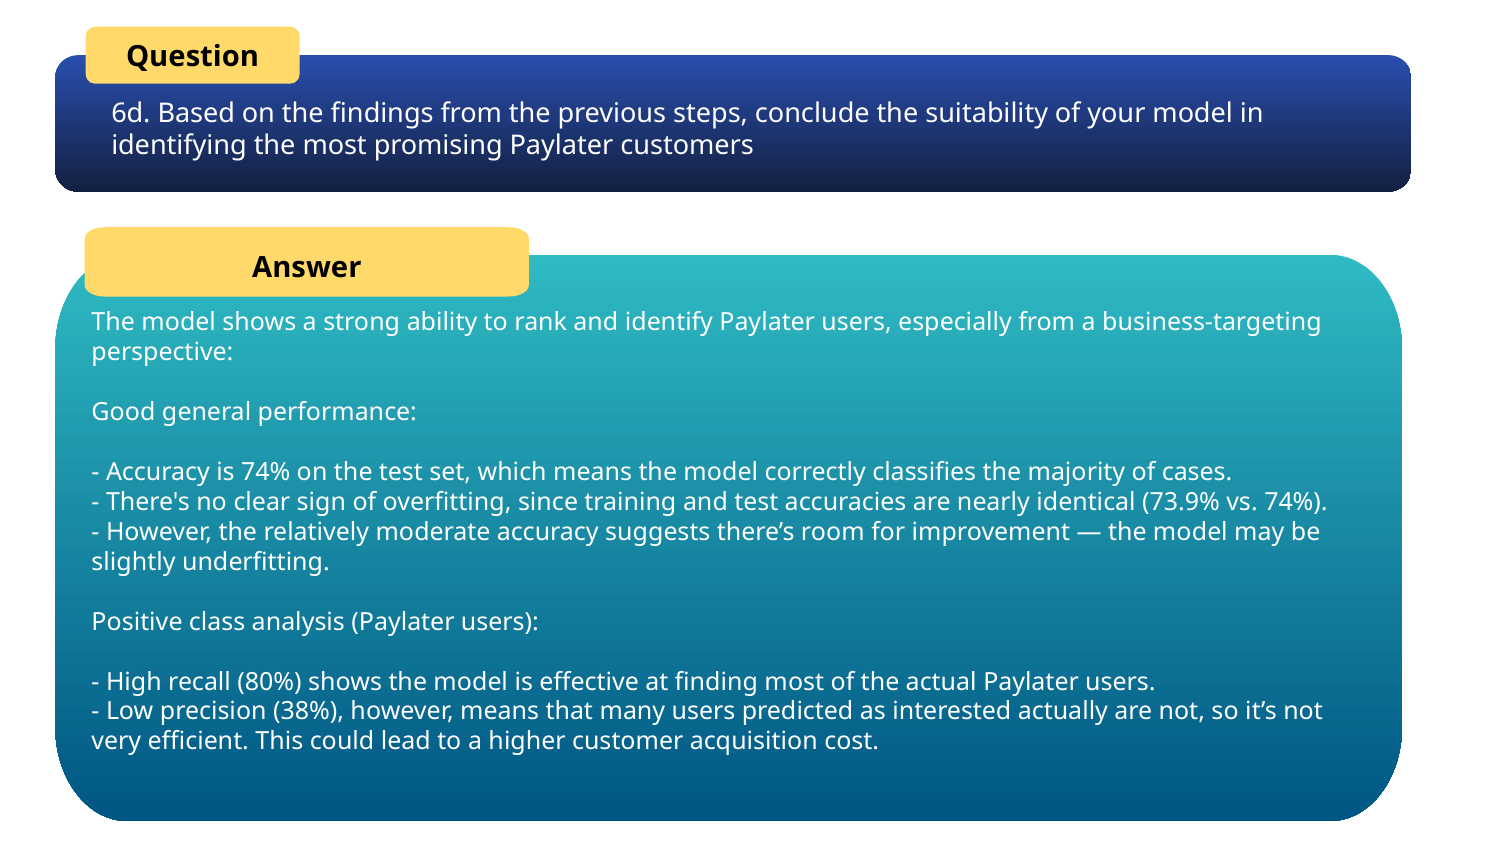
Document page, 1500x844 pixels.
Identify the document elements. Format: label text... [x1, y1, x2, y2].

text_box [55, 254, 1403, 821]
text_box [55, 55, 1412, 192]
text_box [84, 226, 530, 297]
text_box 6d. Based on the findings from the previous steps, conclude the suitability of your model in identifying the most promising Paylater customers [96, 80, 1374, 175]
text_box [91, 305, 1365, 714]
text_box Question [85, 26, 300, 84]
